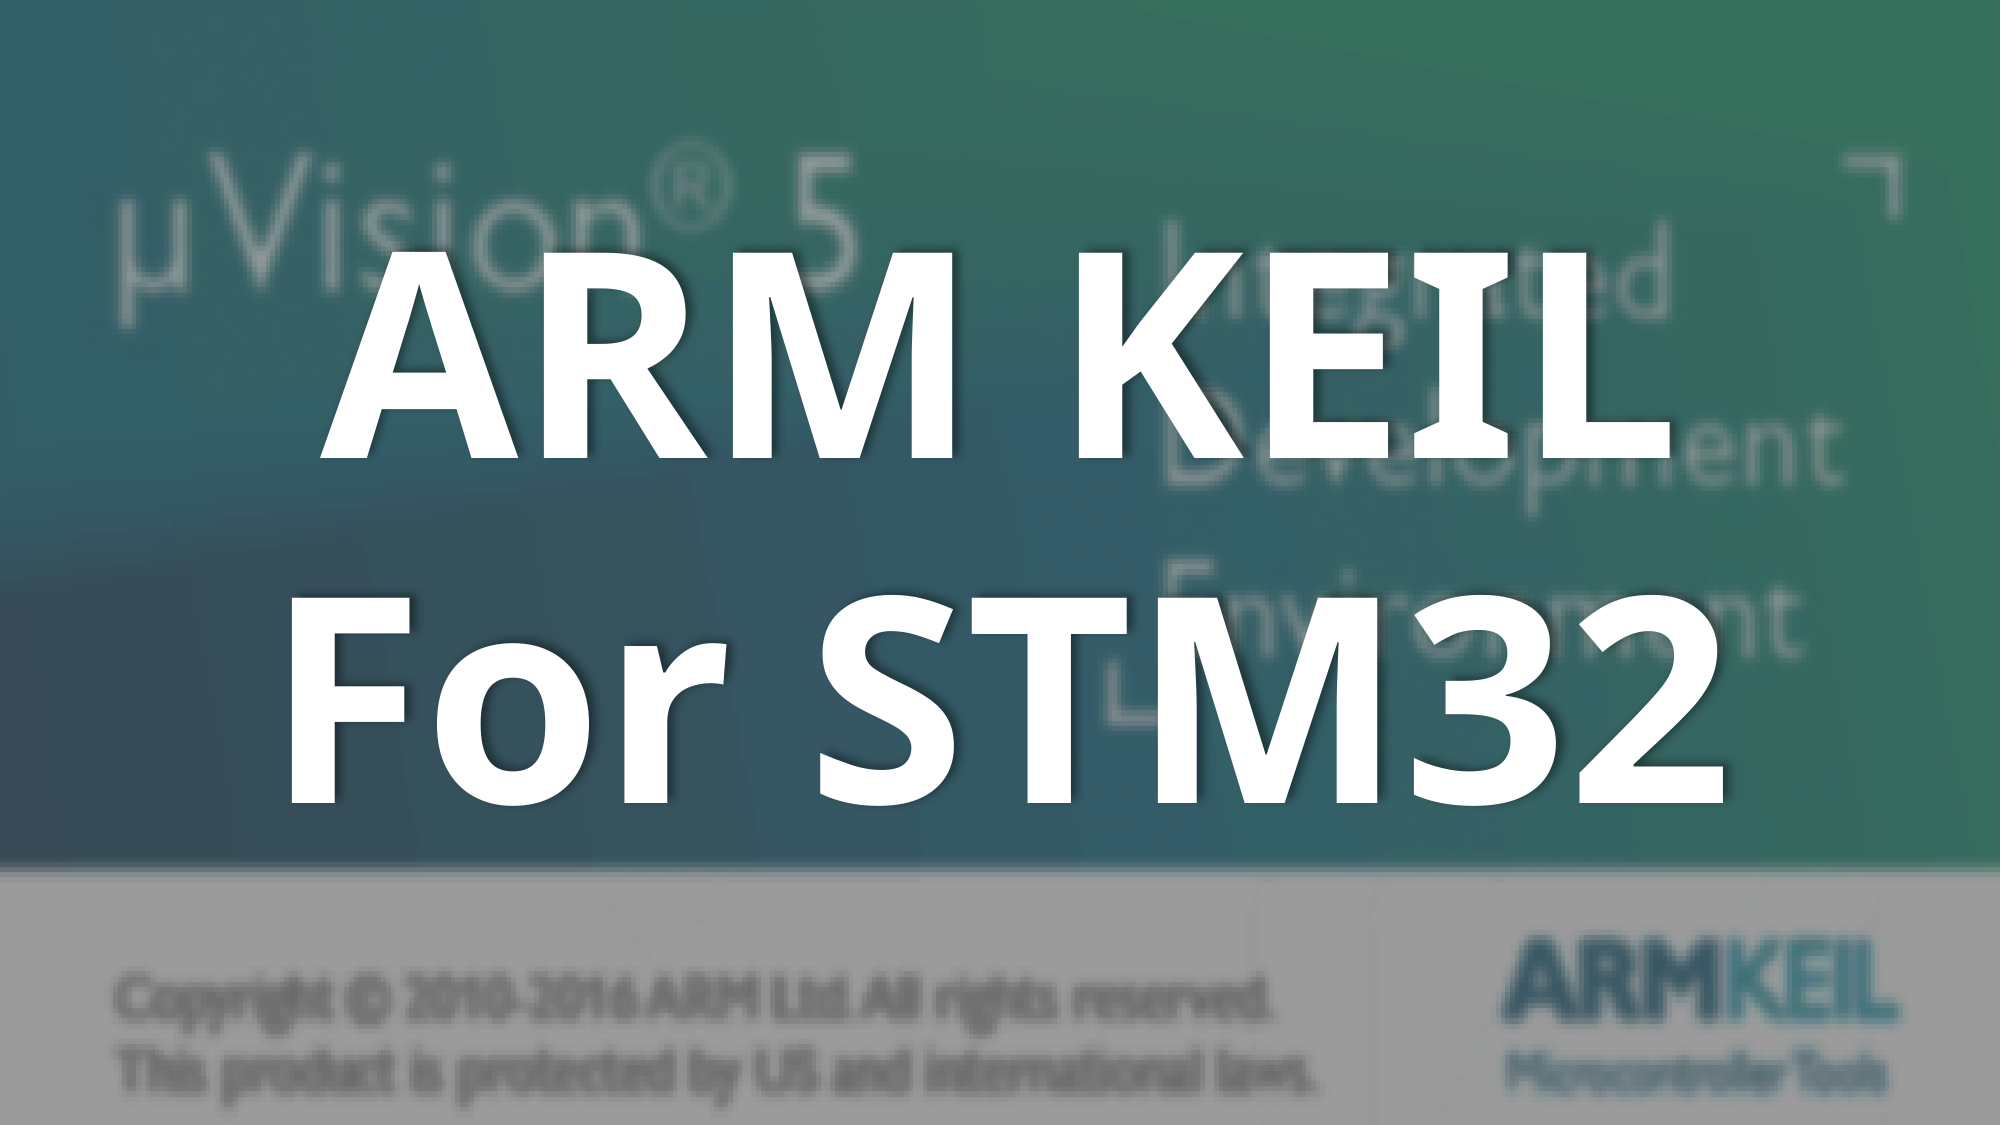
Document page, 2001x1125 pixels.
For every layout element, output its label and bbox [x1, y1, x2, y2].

text_box [0, 0, 2000, 1125]
